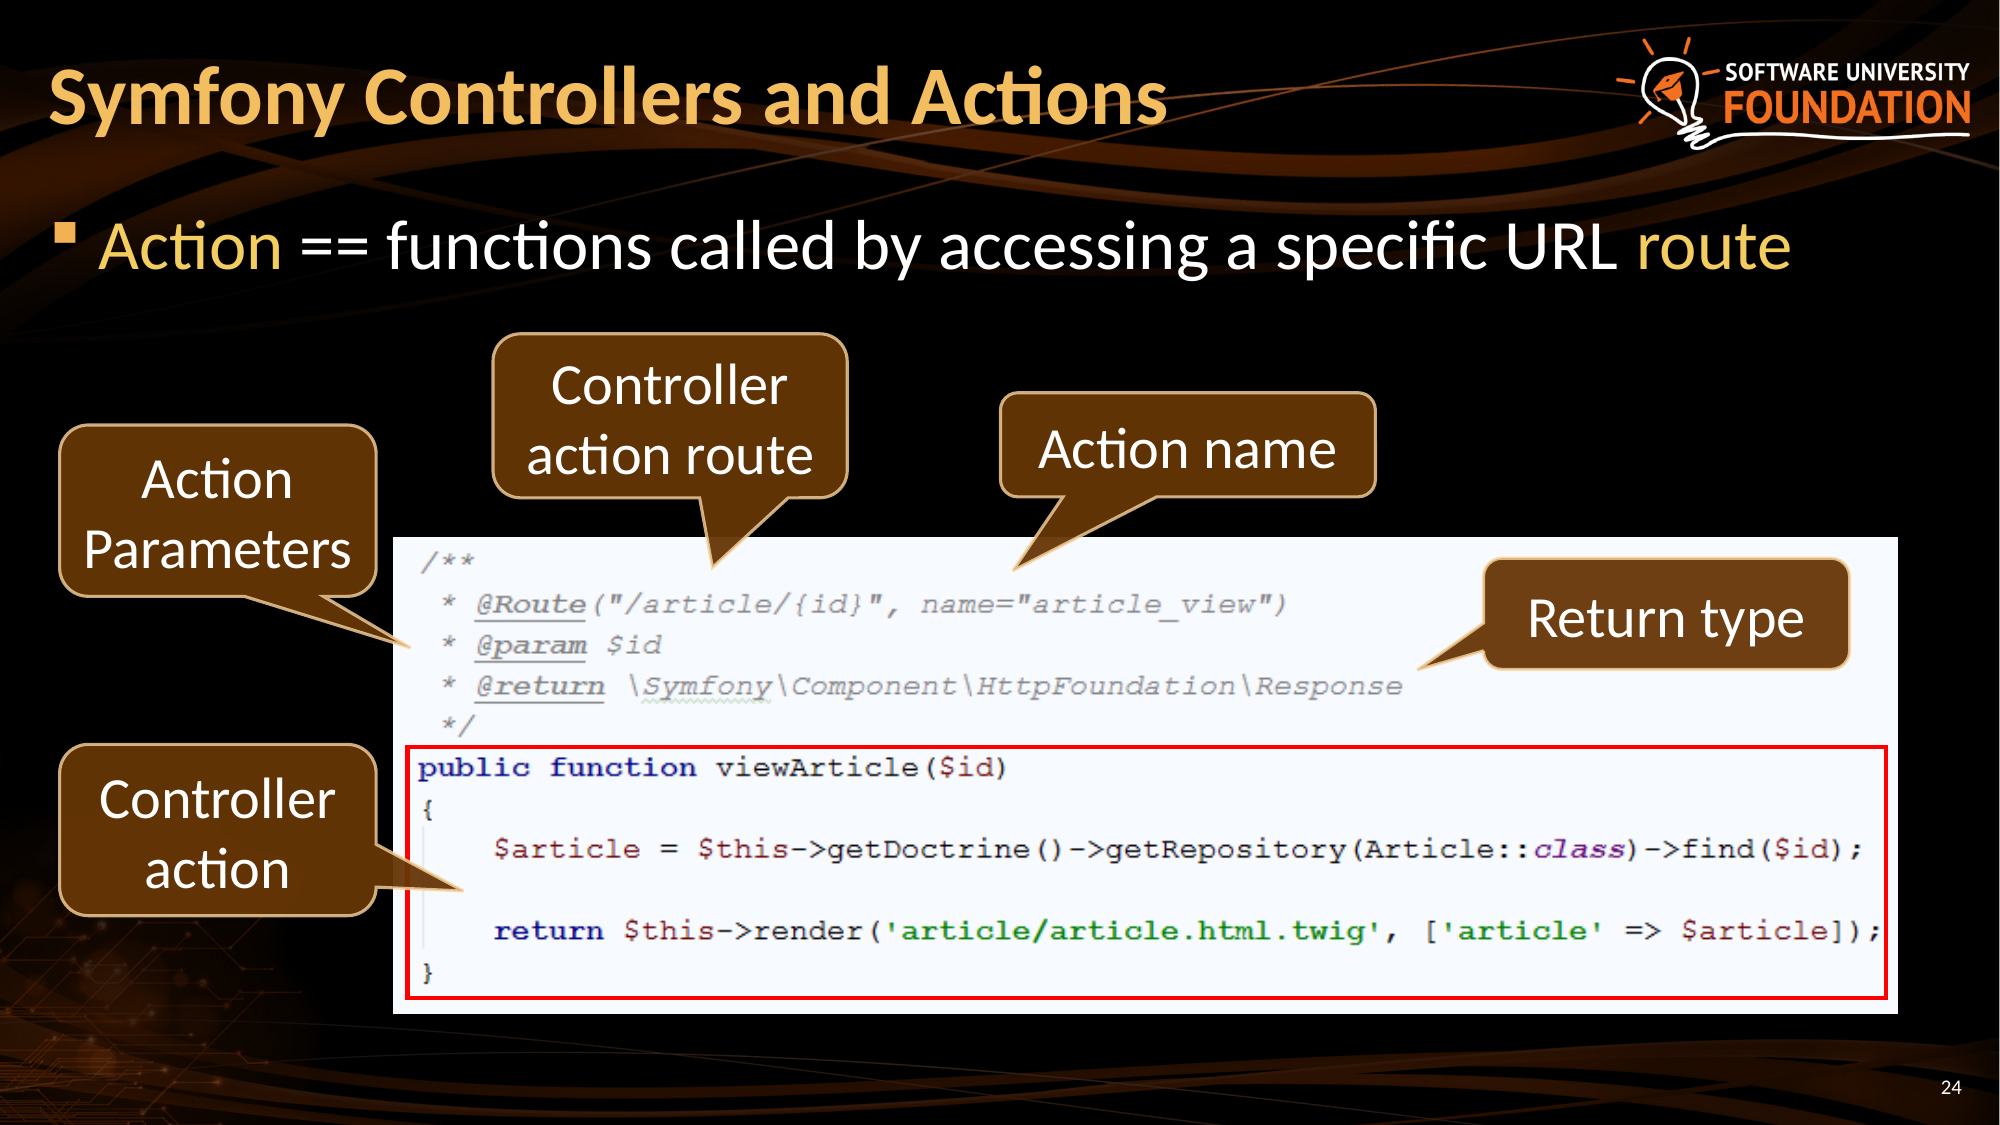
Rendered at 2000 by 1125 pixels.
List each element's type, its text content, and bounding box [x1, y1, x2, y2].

text_box Action Parameters [58, 423, 393, 644]
list Action == functions called by accessing a specific URL route [31, 188, 1968, 1103]
title Symfony Controllers and Actions [30, 6, 1602, 189]
text_box Controller action route [491, 332, 849, 537]
text_box Controller action [58, 743, 393, 917]
text_box Action name [999, 391, 1377, 537]
picture [0, 0, 2000, 1125]
